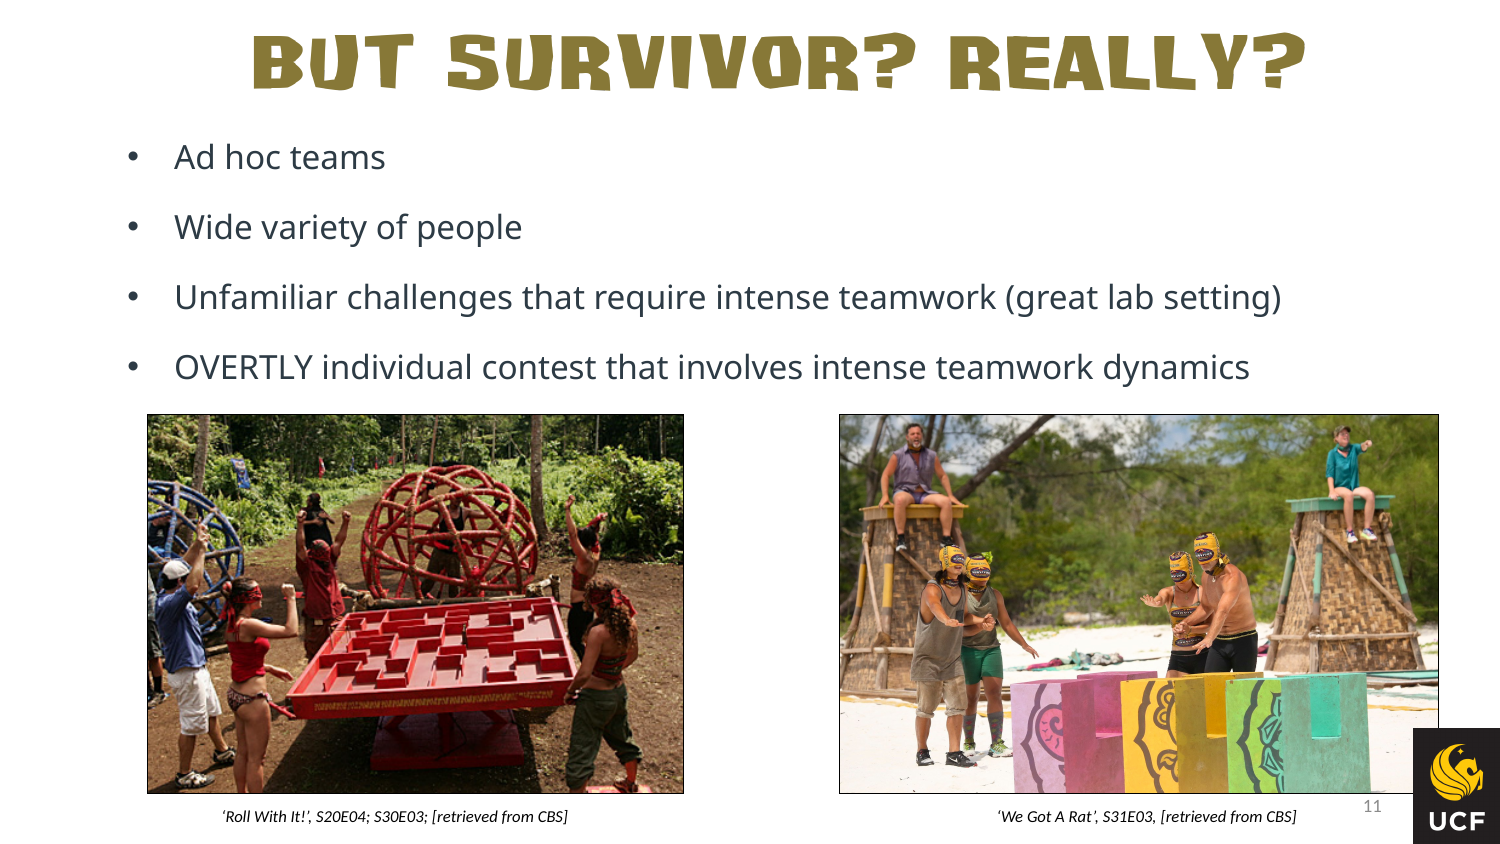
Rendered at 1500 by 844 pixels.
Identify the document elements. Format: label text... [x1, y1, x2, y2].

picture [253, 32, 1305, 91]
text_box ‘Roll With It!’, S20E04; S30E03; [retrieved from CBS] [206, 798, 852, 833]
text_box ‘We Got A Rat’, S31E03, [retrieved from CBS] [981, 798, 1413, 833]
picture [839, 414, 1500, 844]
picture [147, 414, 684, 794]
text_box Ad hoc teams Wide variety of people Unfamiliar challenges that require intense teamwork (great lab setting) OVERTLY individual contest that involves intense teamwork dynamics [112, 88, 1477, 434]
slide_number 11 [1059, 794, 1397, 827]
